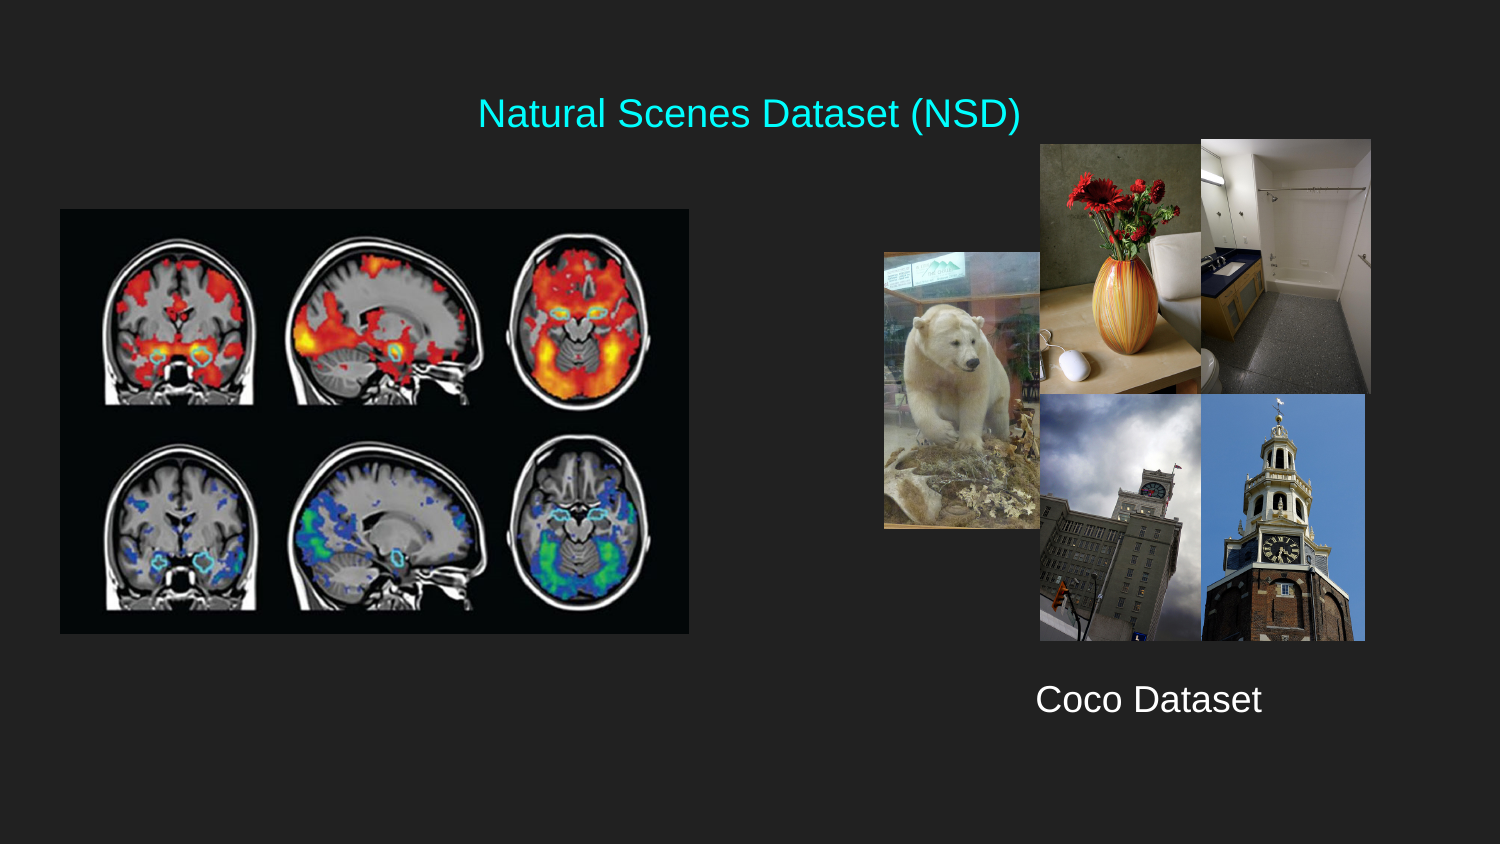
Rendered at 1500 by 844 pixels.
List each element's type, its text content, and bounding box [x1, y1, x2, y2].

text_box Coco Dataset [913, 670, 1385, 725]
title Natural Scenes Dataset (NSD) [51, 72, 1449, 167]
picture [884, 138, 1371, 641]
picture [60, 209, 689, 634]
